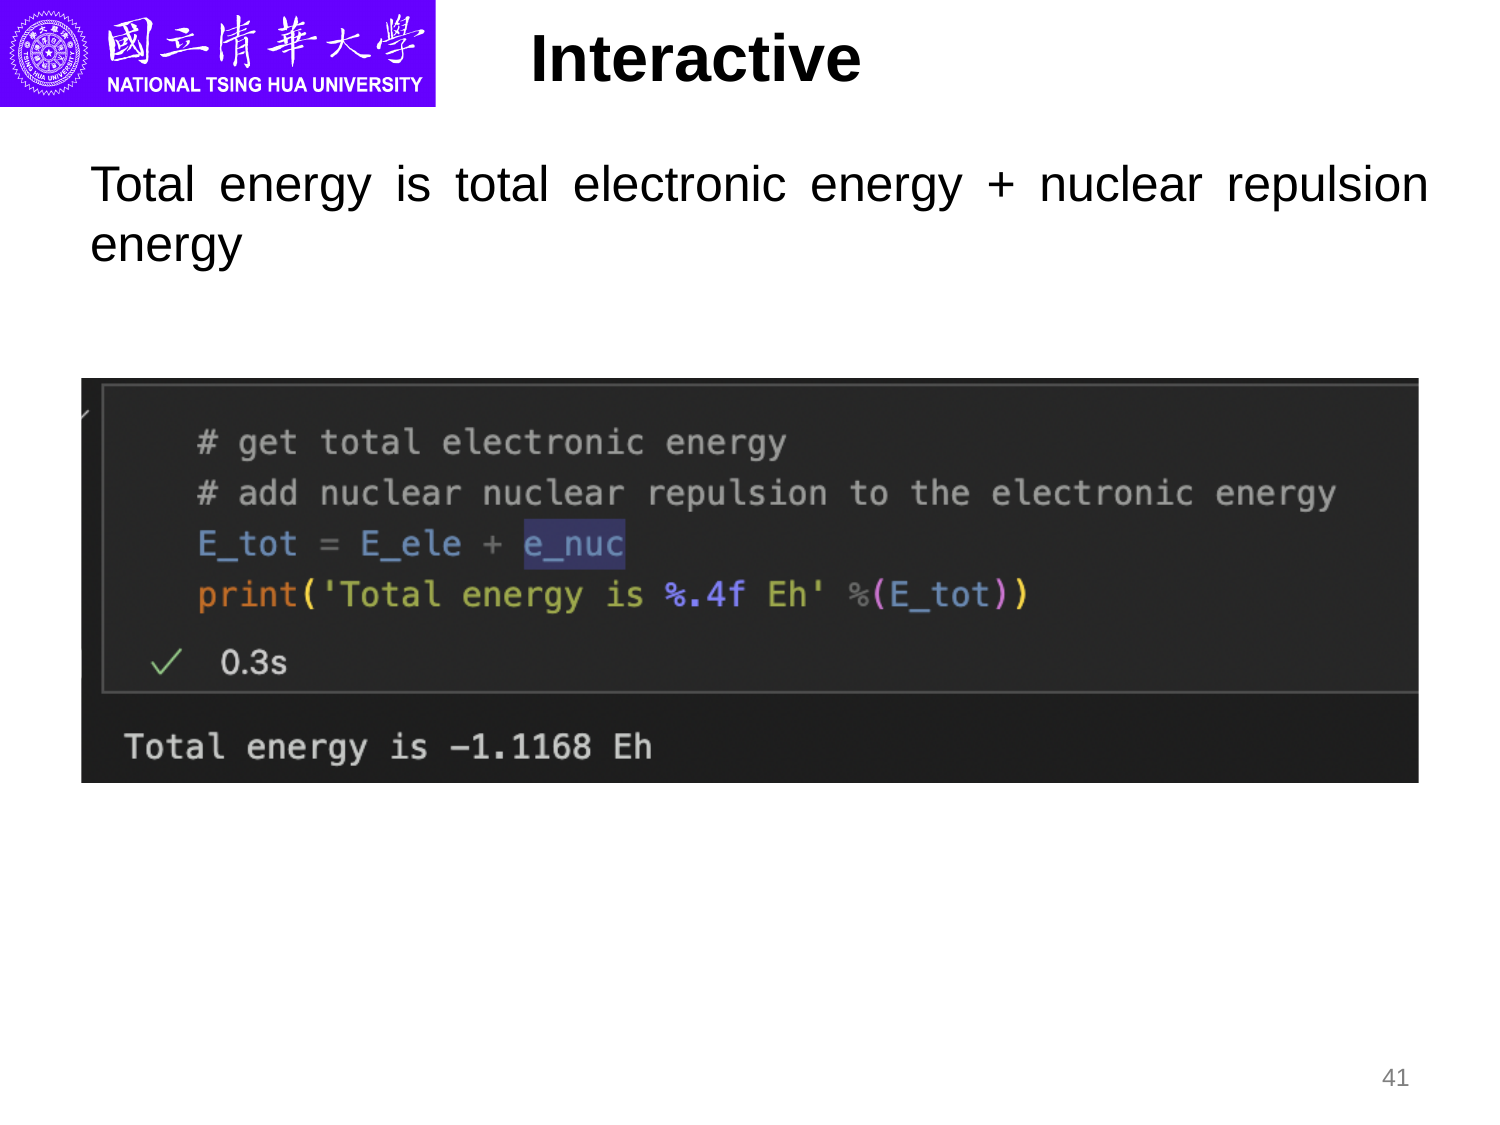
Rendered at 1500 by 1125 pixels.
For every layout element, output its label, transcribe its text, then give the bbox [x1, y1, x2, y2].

picture [0, 0, 436, 107]
list Total energy is total electronic energy + nuclear repulsion energy [75, 144, 1446, 1032]
slide_number 41 [1308, 1050, 1425, 1103]
picture [80, 378, 1419, 783]
title Interactive [515, 0, 1425, 107]
